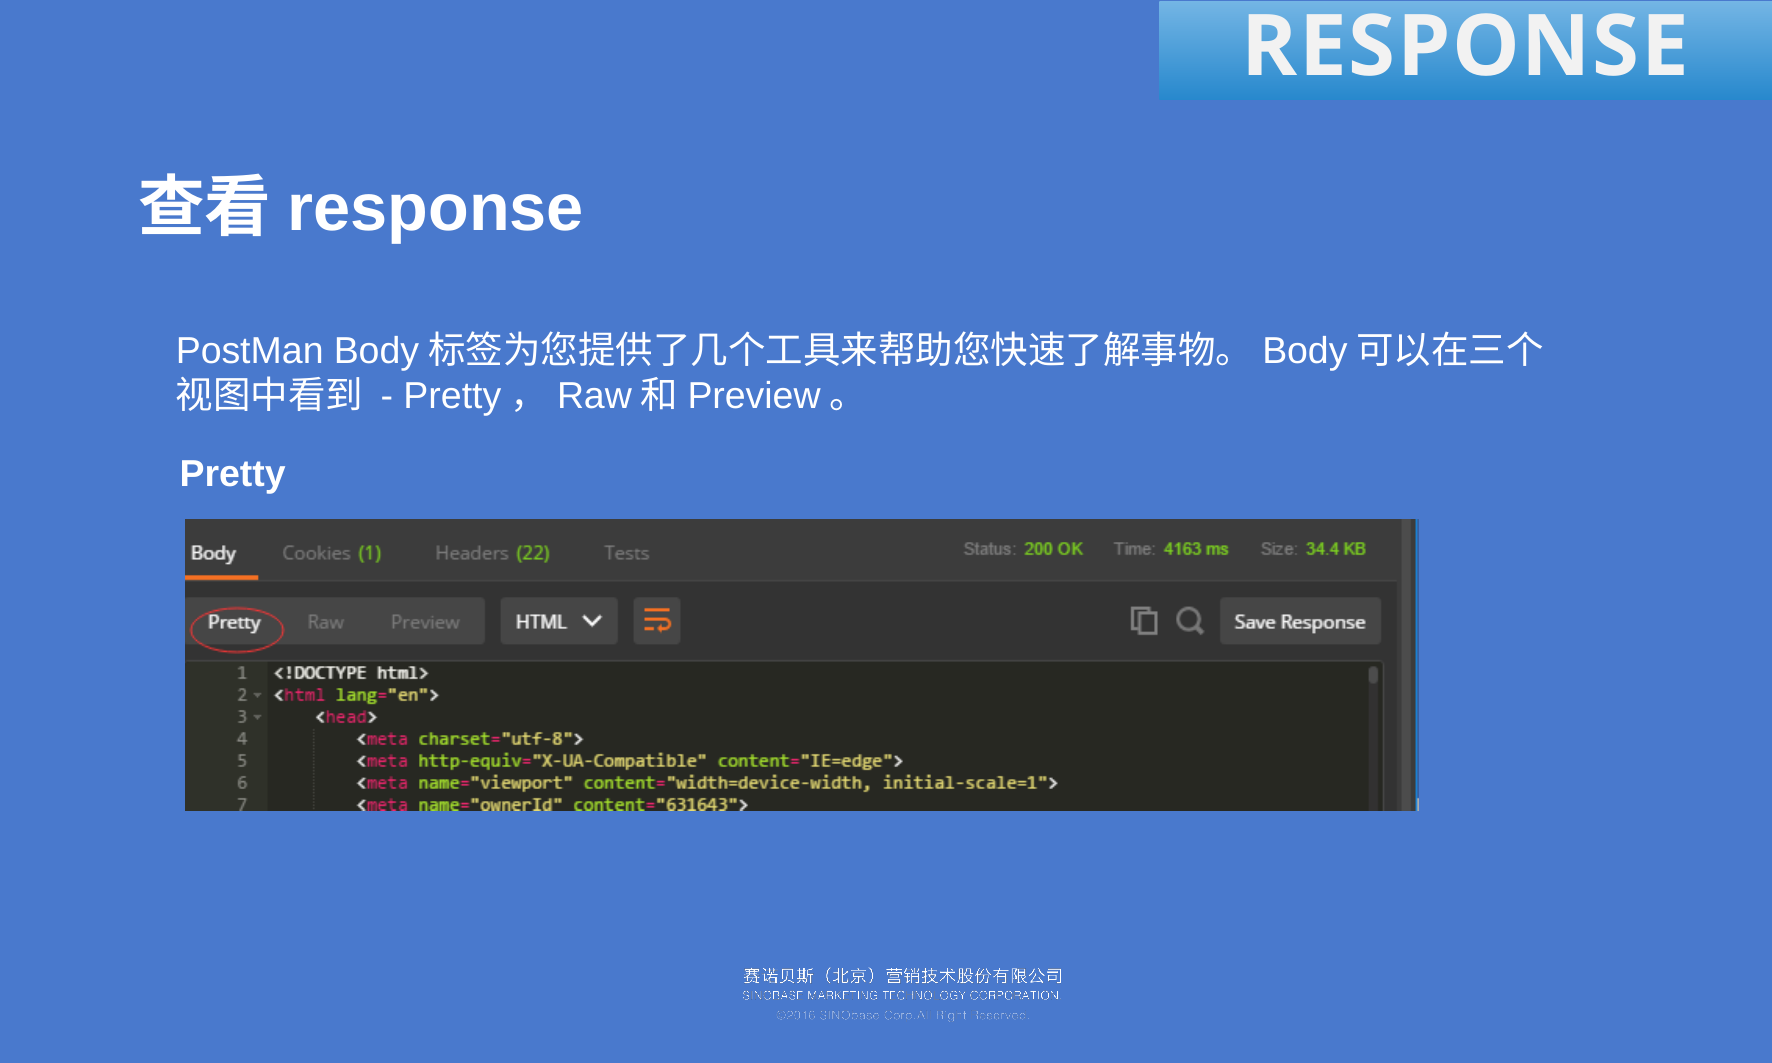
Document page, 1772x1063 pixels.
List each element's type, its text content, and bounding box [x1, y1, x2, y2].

text_box Pretty [164, 441, 340, 502]
text_box PostMan Body标签为您提供了几个工具来帮助您快速了解事物。Body可以在三个视图中看到 - Pretty，Raw和Preview。 [160, 318, 1586, 424]
picture [0, 0, 1772, 1063]
title RESPONSE [1159, 1, 1772, 100]
text_box 查看response [123, 156, 611, 252]
